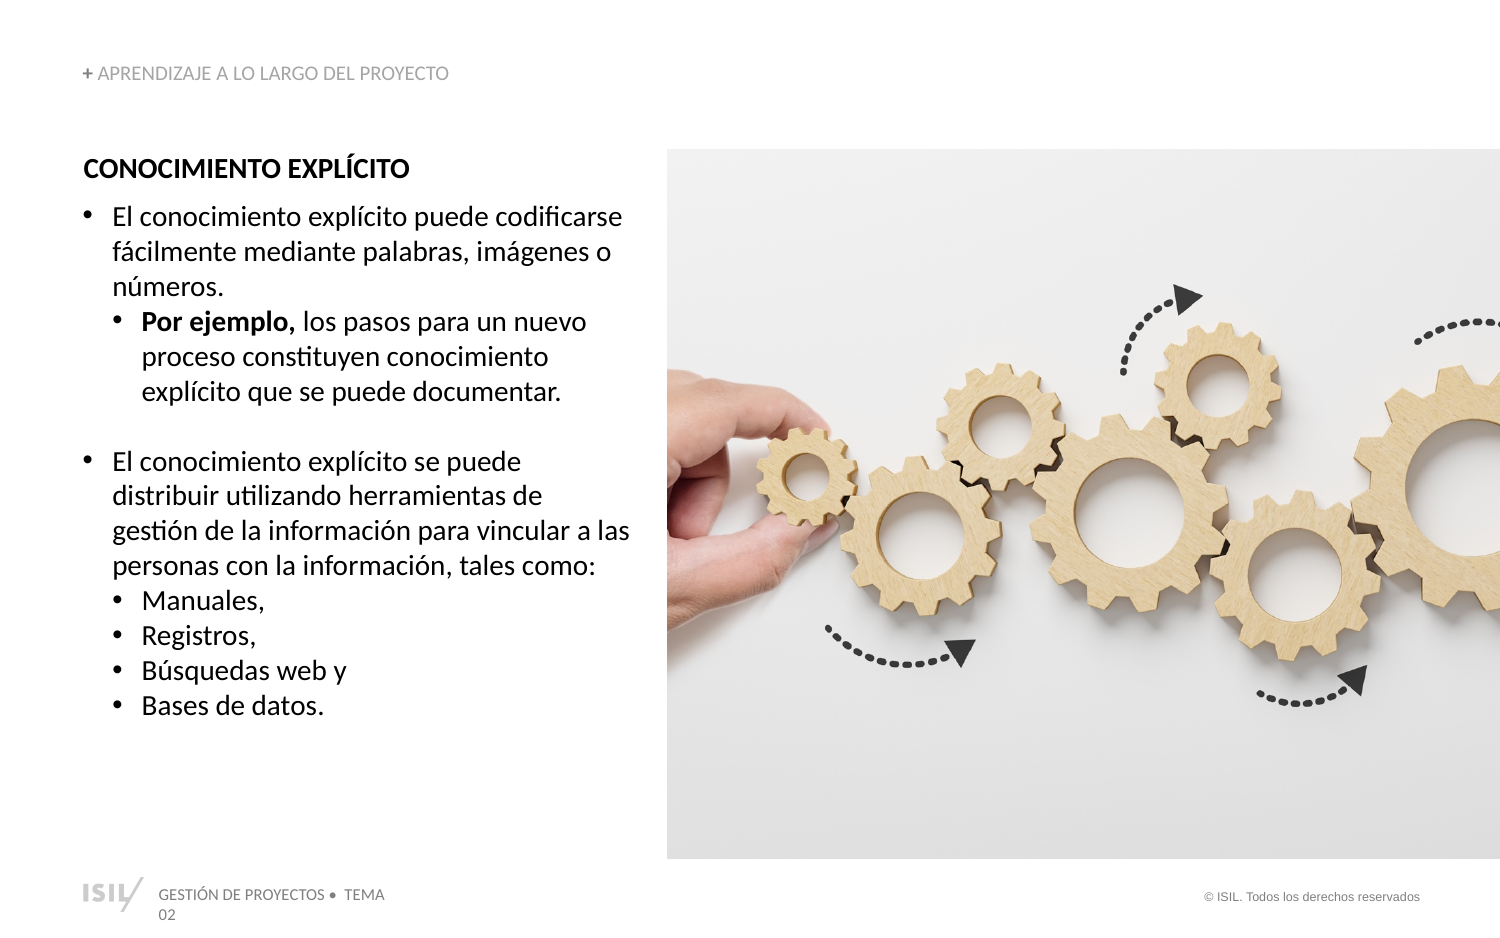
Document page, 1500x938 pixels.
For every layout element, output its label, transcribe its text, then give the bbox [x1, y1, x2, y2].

text_box + APRENDIZAJE A LO LARGO DEL PROYECTO [82, 61, 818, 85]
picture [666, 149, 1500, 859]
text_box CONOCIMIENTO EXPLÍCITO El conocimiento explícito puede codificarse fácilmente mediante palabras, imágenes o números. Por ejemplo, los pasos para un nuevo proceso constituyen conocimiento explícito que se puede documentar. El conocimiento explícito se puede distribuir utilizando herramientas de gestión de la información para vincular a las personas con la información, tales como: Manuales, Registros, Búsquedas web y Bases de datos. [82, 149, 632, 737]
